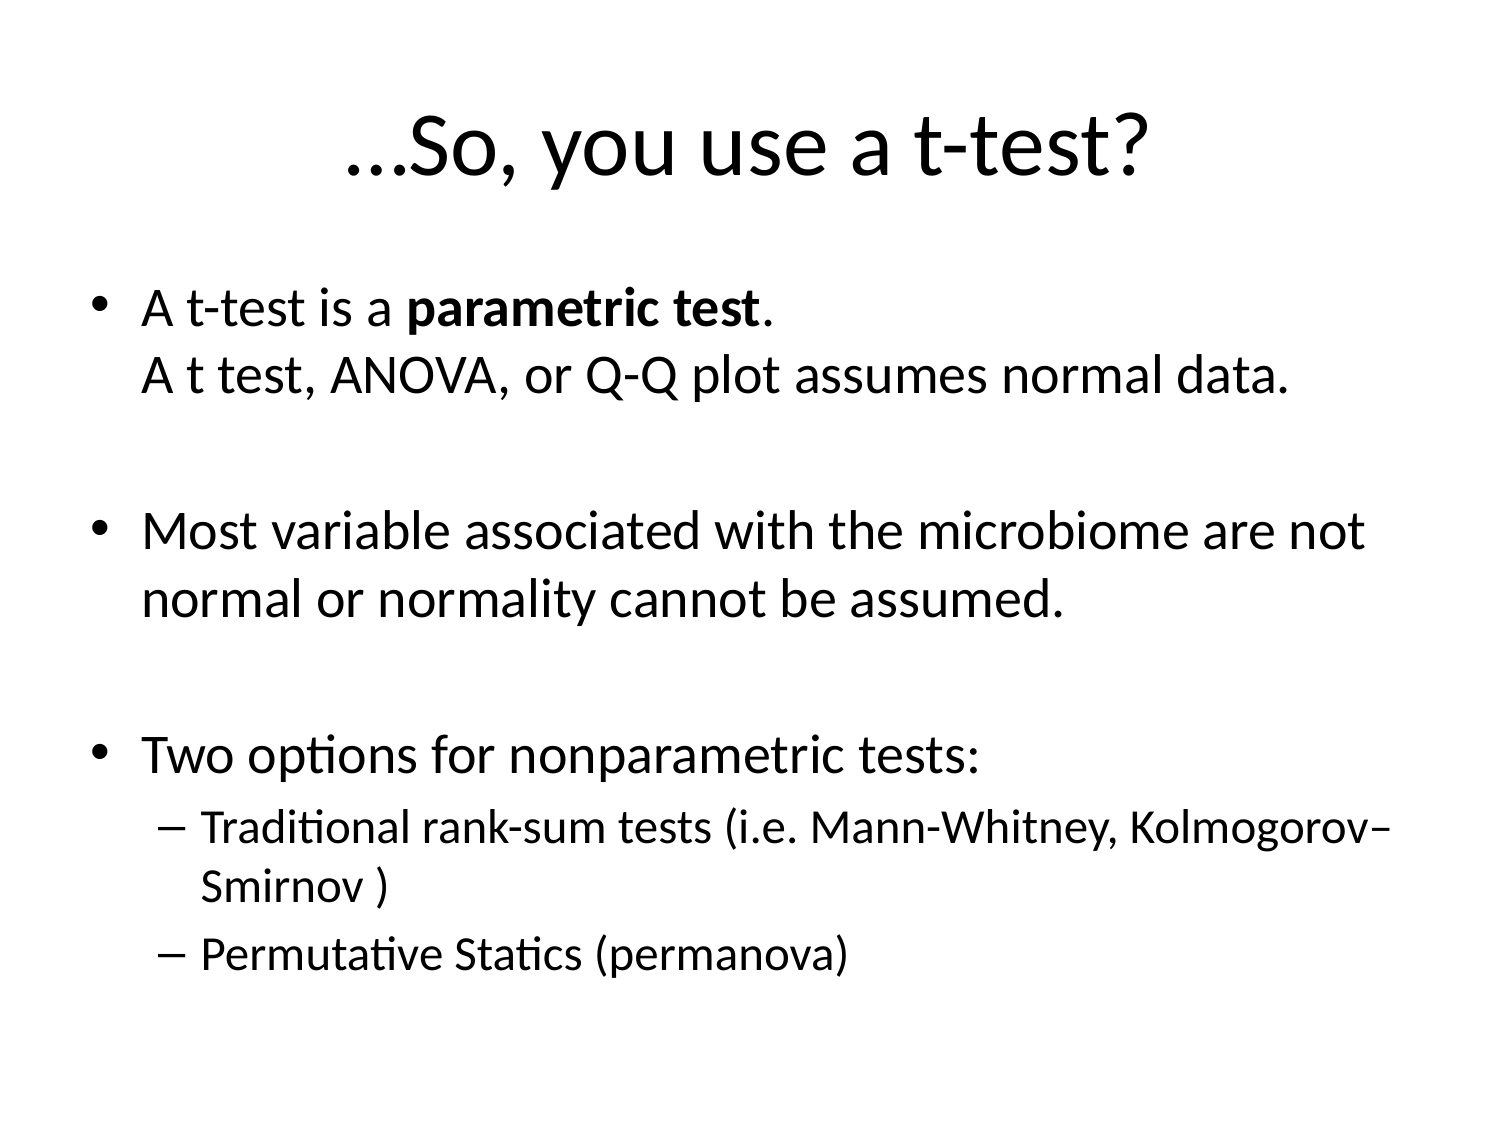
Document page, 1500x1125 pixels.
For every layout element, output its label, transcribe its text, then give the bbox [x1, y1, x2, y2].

list A t-test is a parametric test. A t test, ANOVA, or Q-Q plot assumes normal data. Most variable associated with the microbiome are not normal or normality cannot be assumed. Two options for nonparametric tests: Traditional rank-sum tests (i.e. Mann-Whitney, Kolmogorov–Smirnov ) Permutative Statics (permanova) [75, 262, 1425, 1005]
title …So, you use a t-test? [75, 45, 1425, 233]
